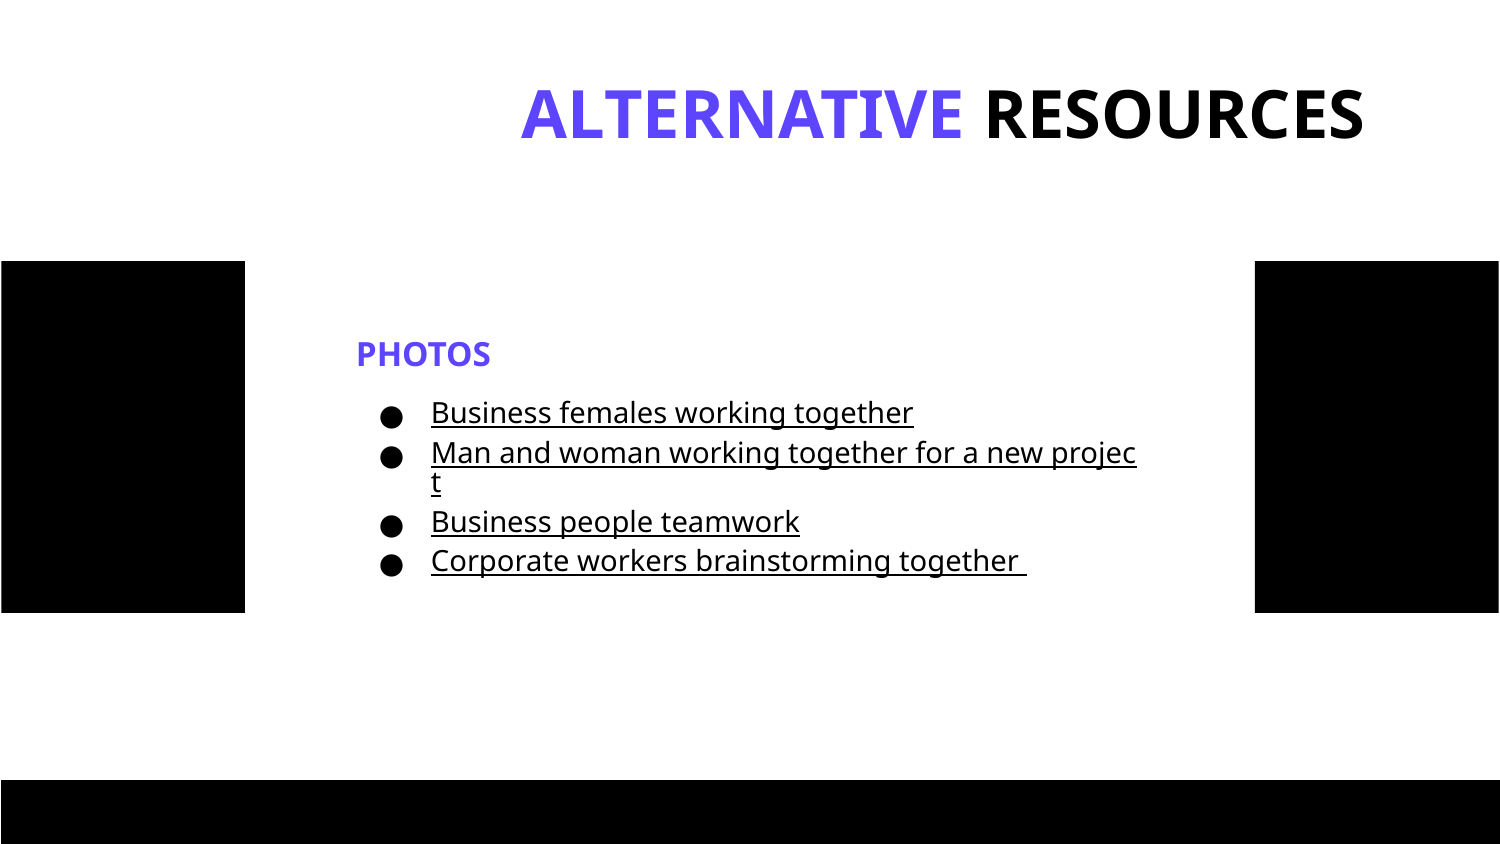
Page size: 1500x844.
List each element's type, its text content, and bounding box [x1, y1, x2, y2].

title ALTERNATIVE RESOURCES [119, 72, 1381, 167]
text_box [1, 261, 245, 613]
text_box PHOTOS Business females working together Man and woman working together for a new project Business people teamwork Corporate workers brainstorming together [340, 318, 1160, 556]
text_box [1254, 261, 1499, 613]
